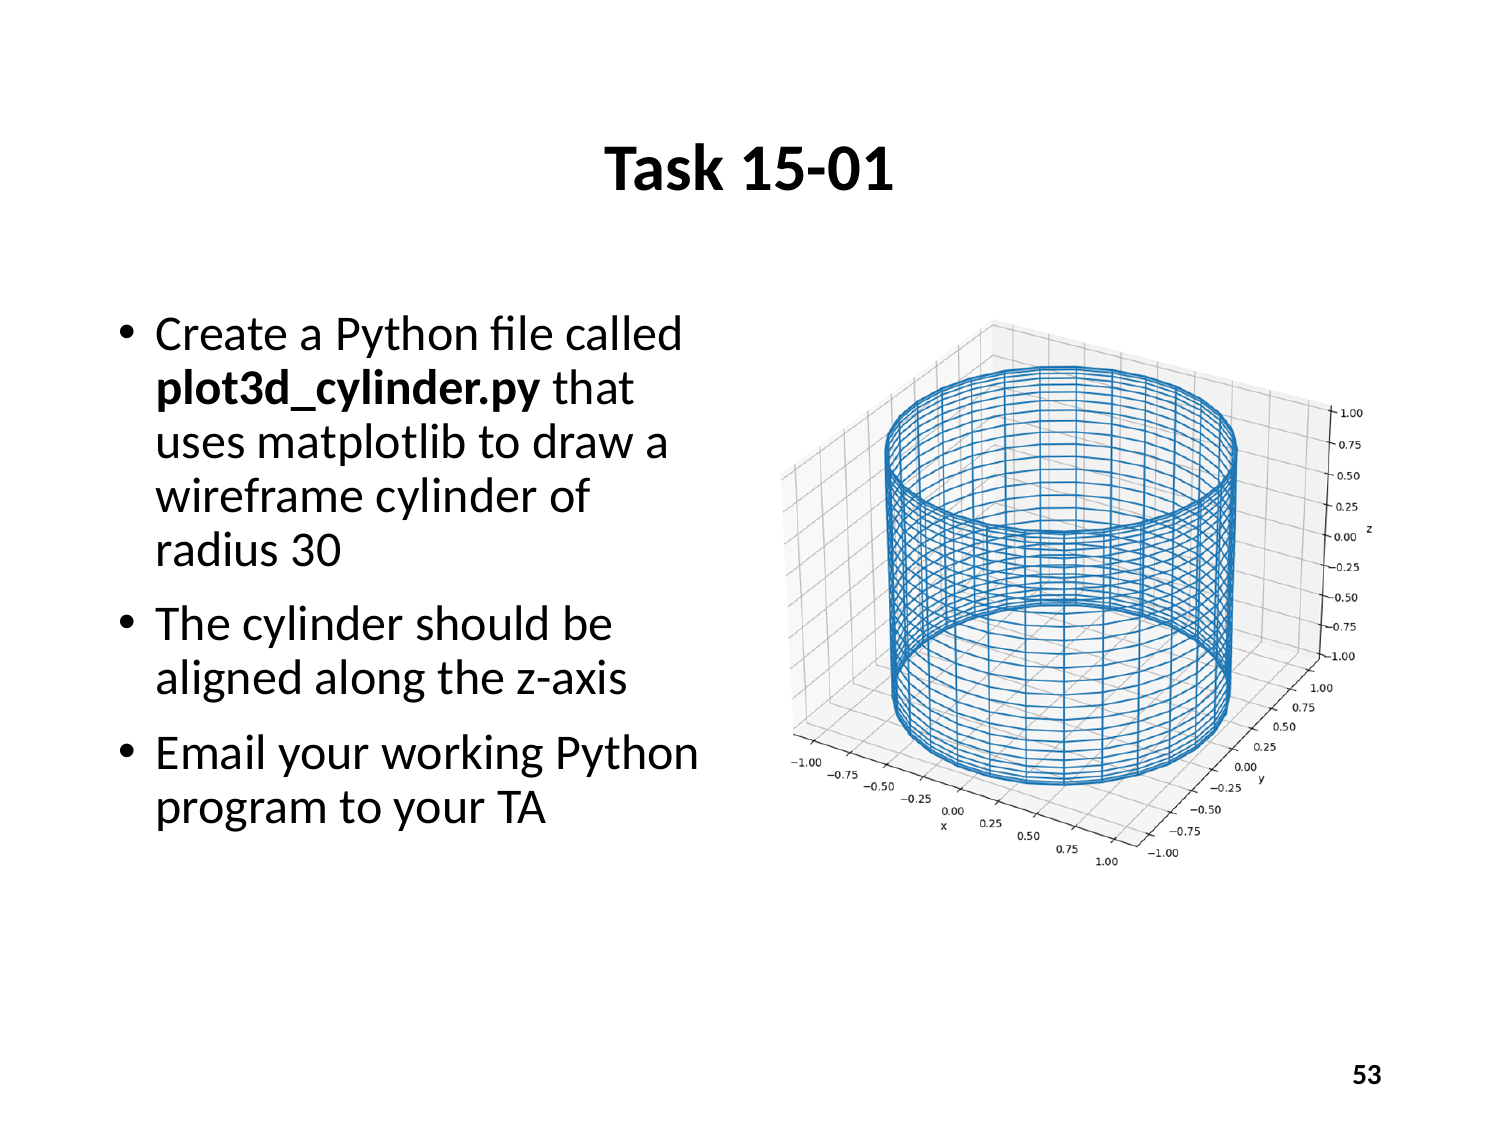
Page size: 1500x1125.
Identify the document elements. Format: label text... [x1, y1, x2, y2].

title Task 15-01 [103, 59, 1397, 278]
slide_number 53 [1059, 1042, 1397, 1103]
picture [760, 309, 1383, 882]
list Create a Python file called plot3d_cylinder.py that uses matplotlib to draw a wireframe cylinder of radius 30 The cylinder should be aligned along the z-axis Email your working Python program to your TA [103, 299, 725, 1014]
